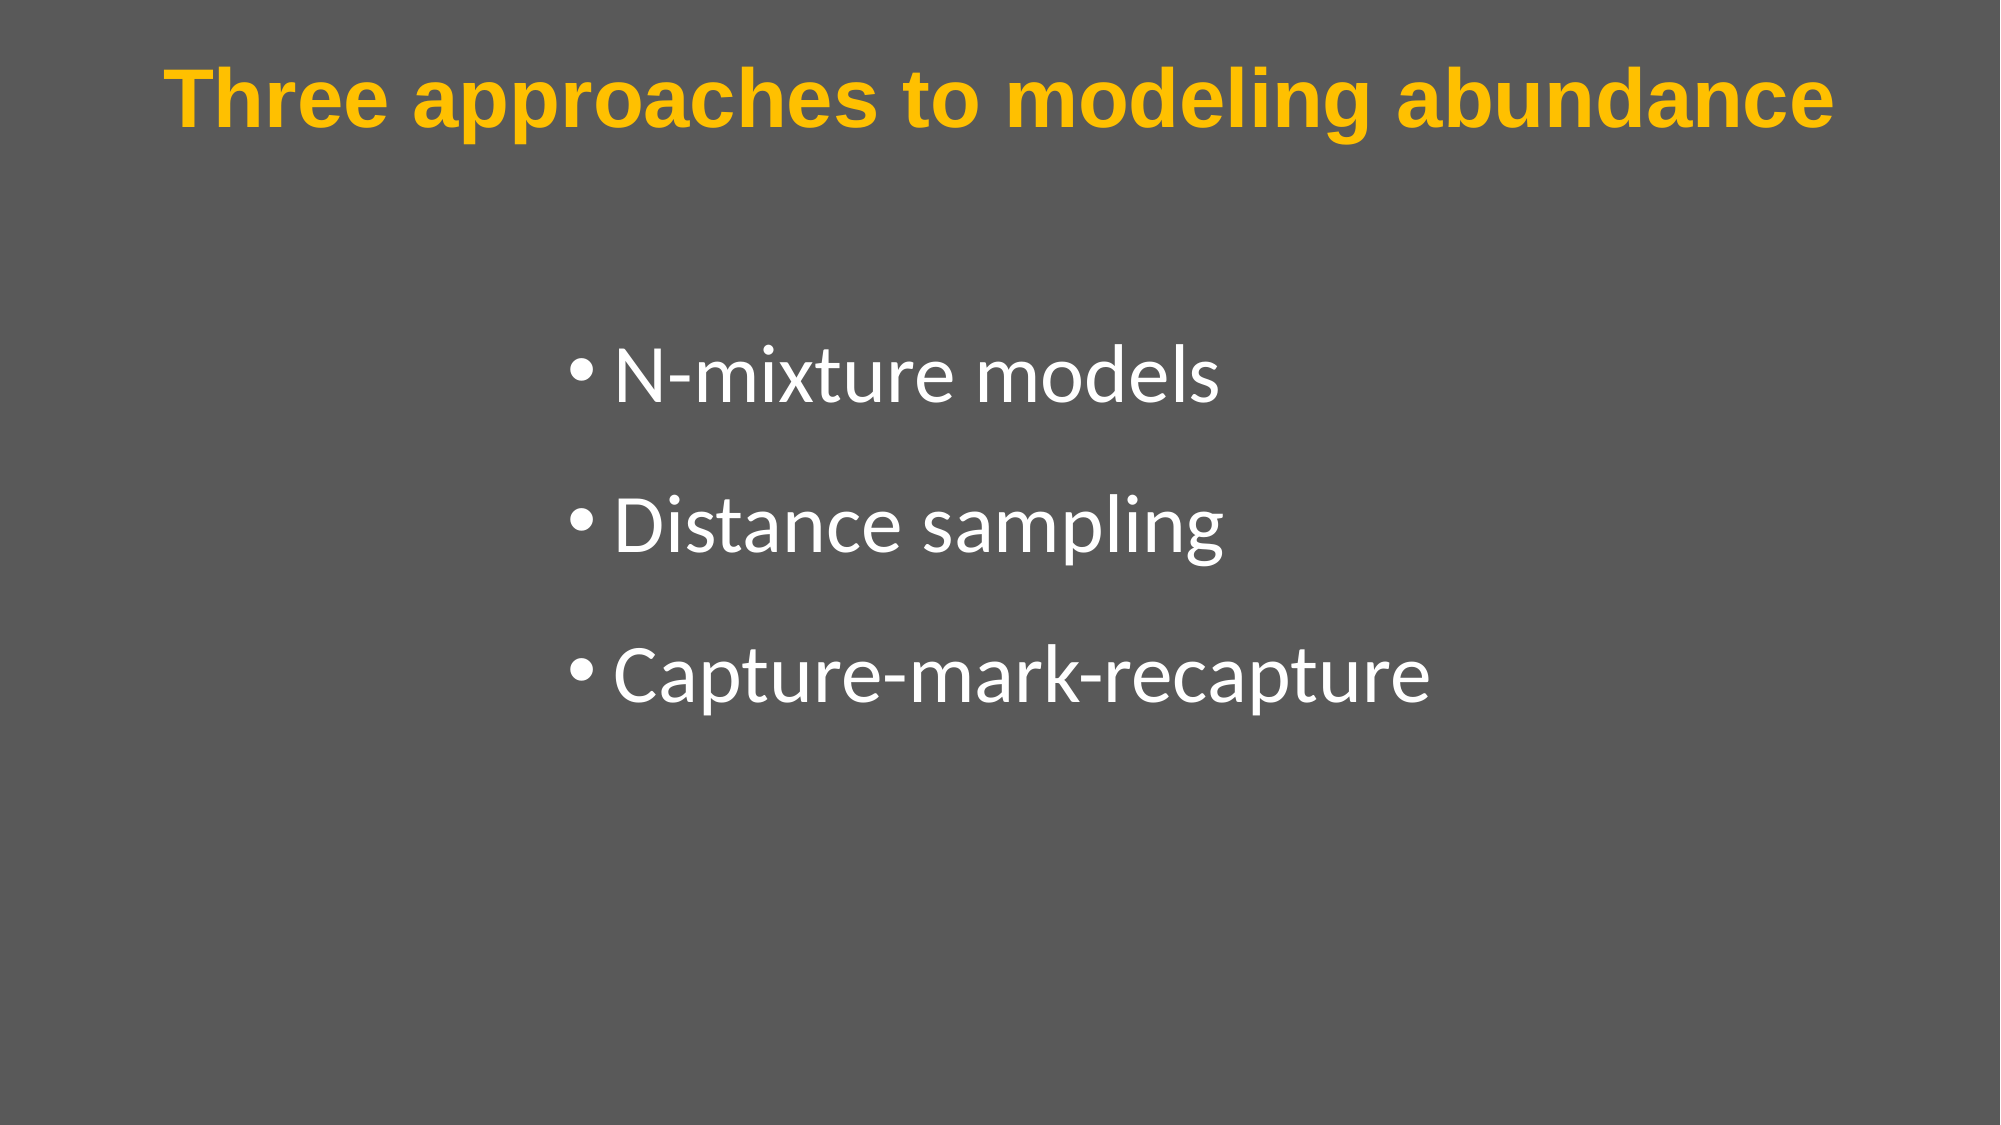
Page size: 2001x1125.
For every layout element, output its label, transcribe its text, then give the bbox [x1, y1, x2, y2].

text_box Three approaches to modeling abundance [0, 36, 2000, 152]
text_box N-mixture models Distance sampling Capture-mark-recapture [552, 311, 1448, 727]
